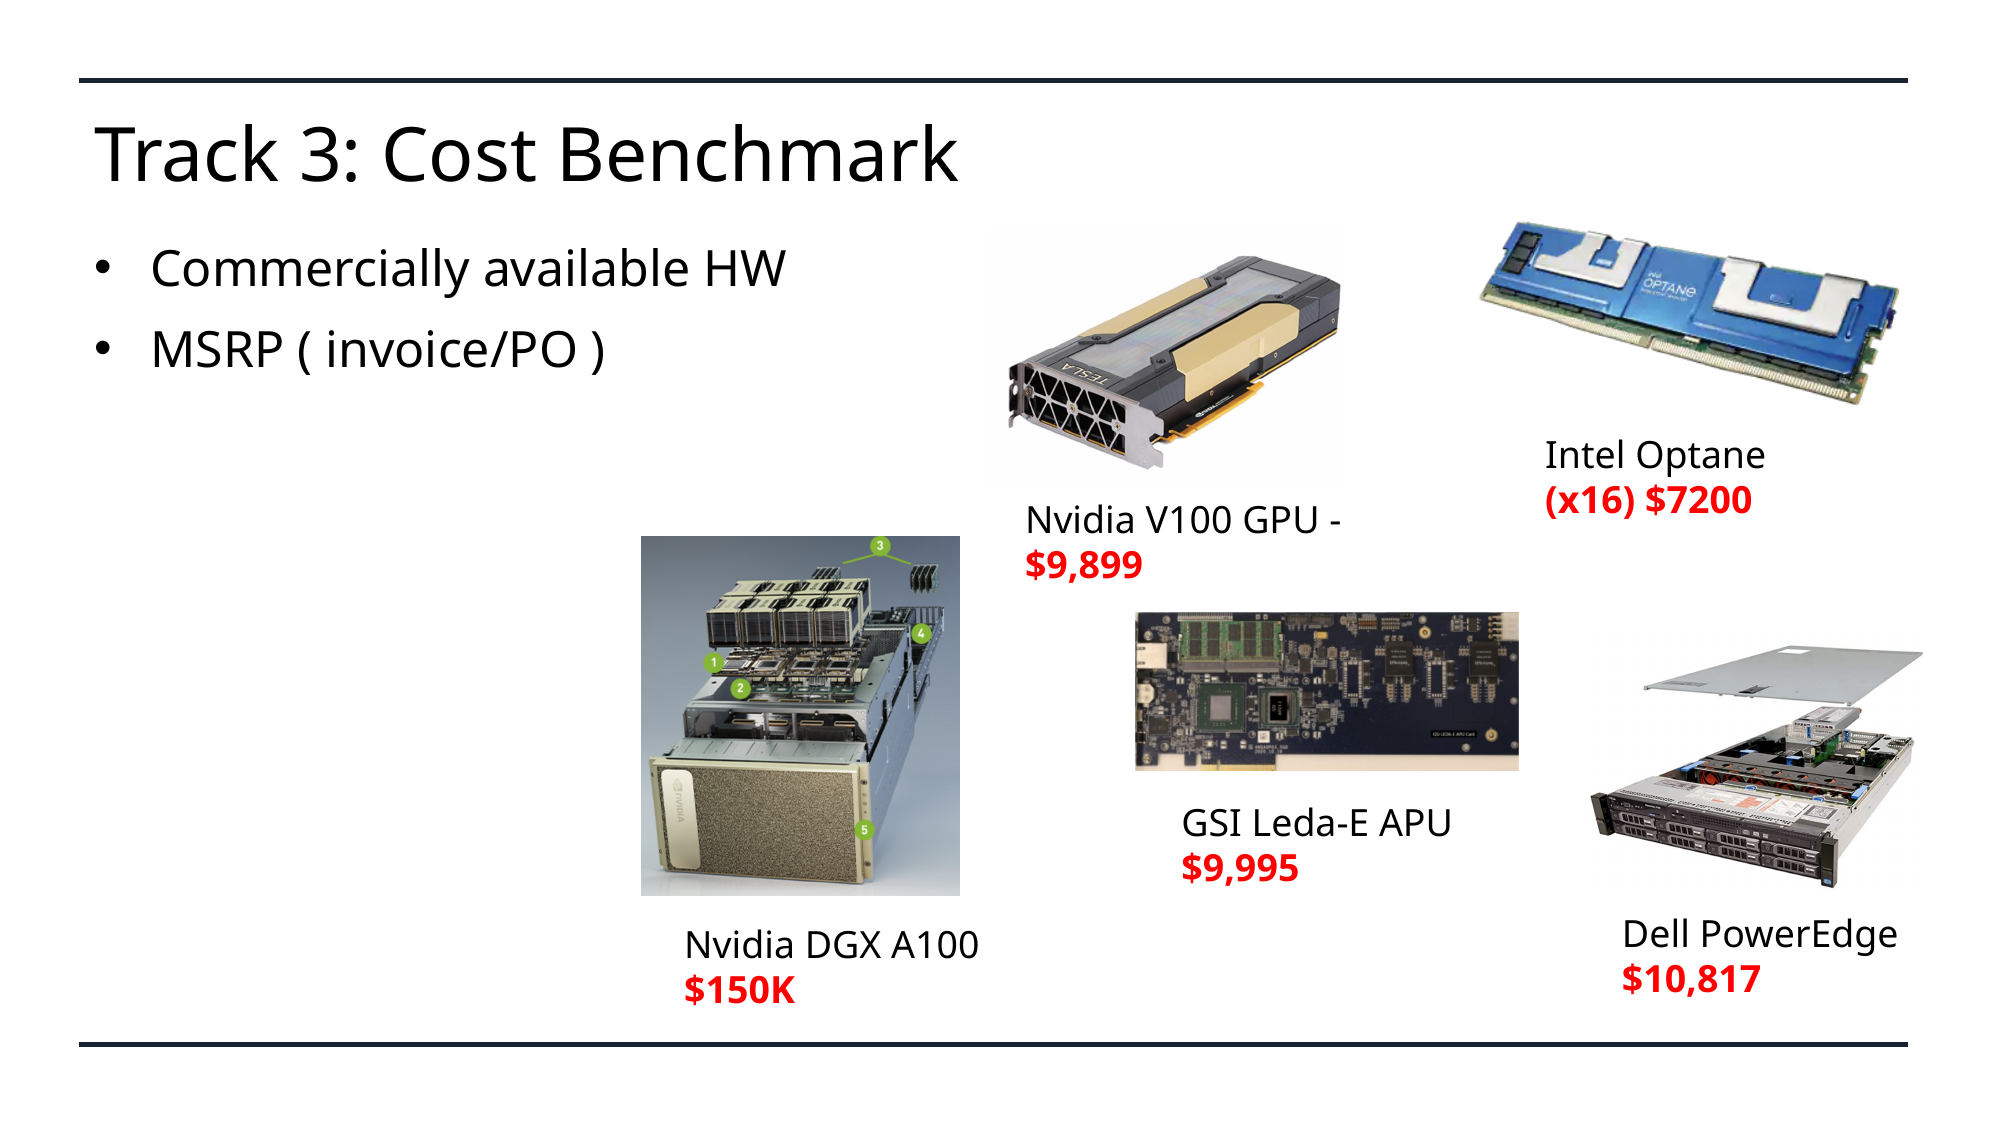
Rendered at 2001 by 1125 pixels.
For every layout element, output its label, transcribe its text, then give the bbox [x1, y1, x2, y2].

text_box Nvidia V100 GPU - $9,899 [1010, 488, 1466, 594]
text_box GSI Leda-E APU $9,995 [1166, 791, 1498, 897]
picture [989, 229, 1344, 489]
picture [641, 536, 960, 896]
text_box Nvidia DGX A100 $150K [669, 913, 1000, 1019]
text_box Dell PowerEdge $10,817 [1607, 902, 1938, 1008]
list Commercially available HW MSRP ( invoice/PO ) [79, 229, 868, 1033]
picture [1470, 193, 1922, 424]
picture [1589, 632, 1923, 894]
text_box Intel Optane (x16) $7200 [1530, 424, 1861, 529]
picture [1131, 609, 1521, 774]
title Track 3: Cost Benchmark [79, 92, 1911, 211]
